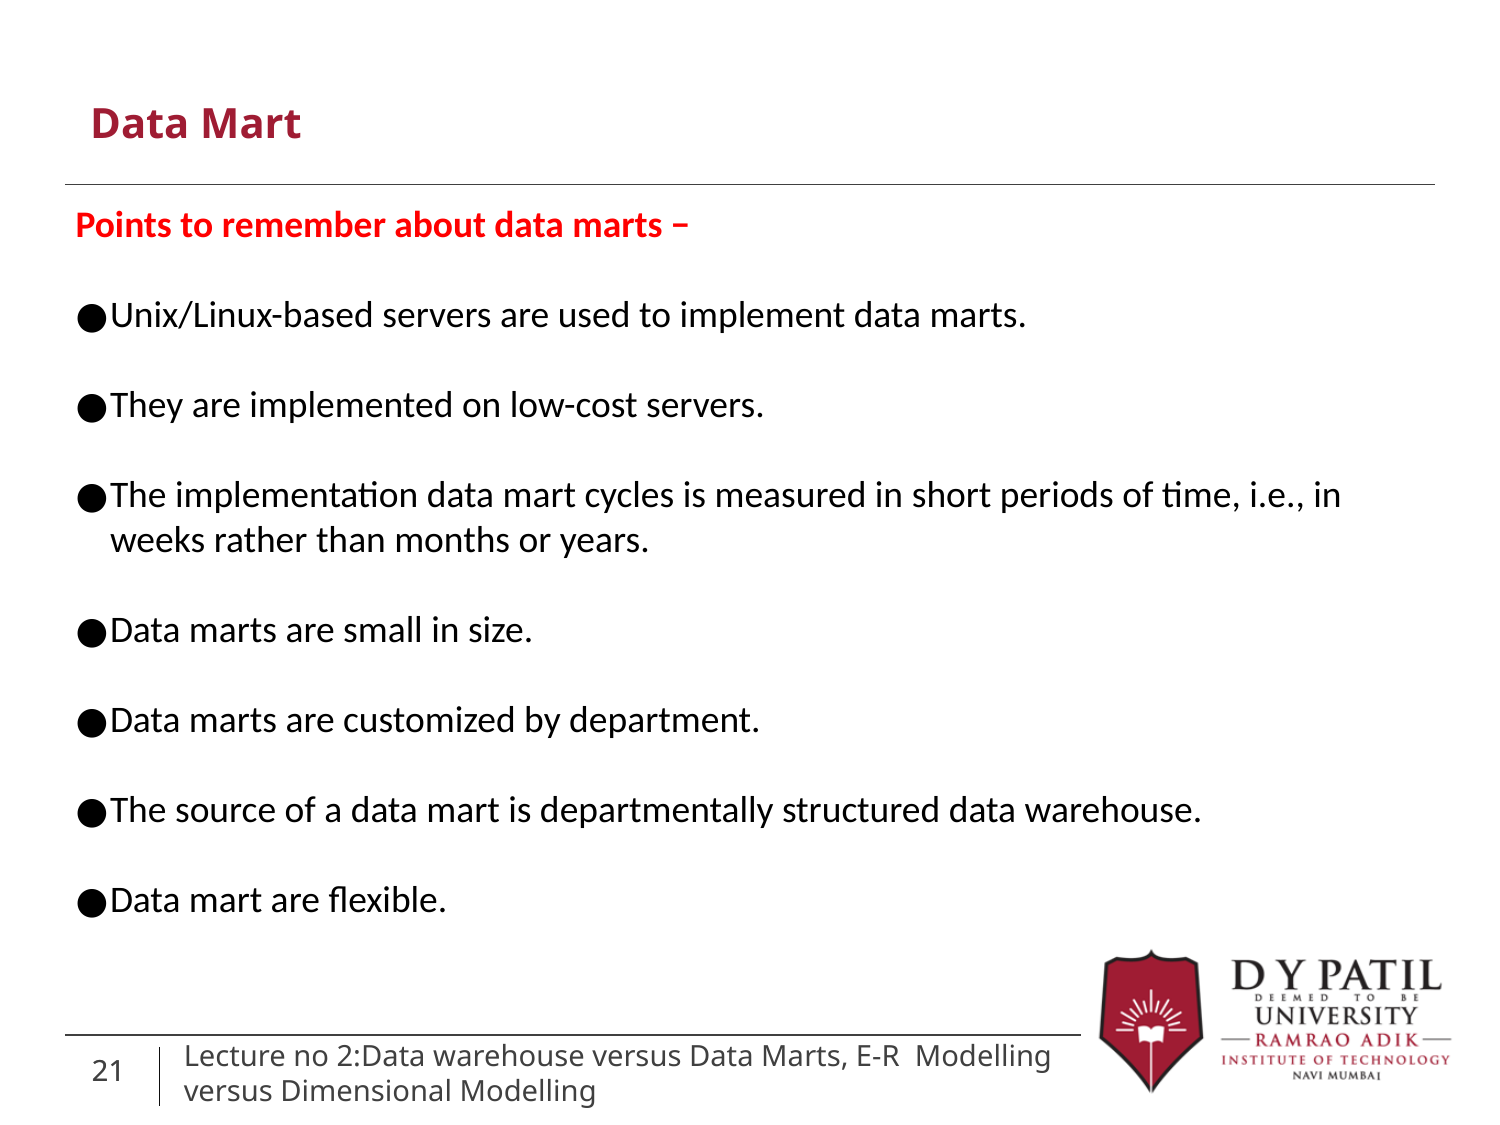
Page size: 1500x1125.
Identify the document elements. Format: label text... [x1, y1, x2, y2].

picture [1091, 941, 1458, 1098]
text_box Data Mart [74, 54, 1425, 190]
text_box Points to remember about data marts − Unix/Linux-based servers are used to implement data marts. They are implemented on low-cost servers. The implementation data mart cycles is measured in short periods of time, i.e., in weeks rather than months or years. Data marts are small in size. Data marts are customized by department. The source of a data mart is departmentally structured data warehouse. Data mart are flexible. [59, 192, 1440, 927]
text_box 21 [76, 1042, 155, 1103]
text_box Lecture no 2:Data warehouse versus Data Marts, E-R Modelling versus Dimensional Modelling [168, 1042, 1140, 1103]
